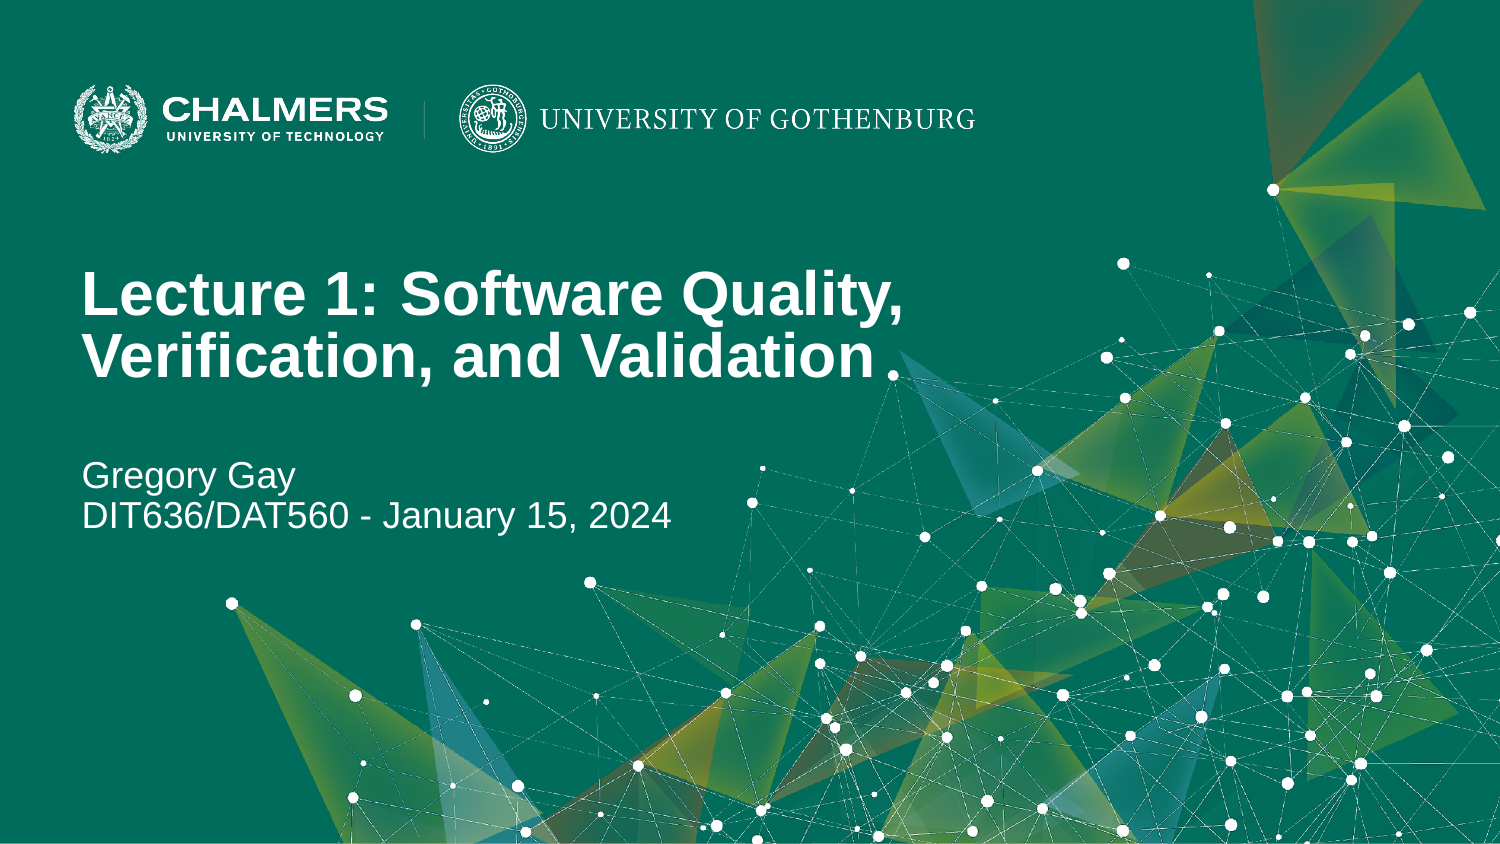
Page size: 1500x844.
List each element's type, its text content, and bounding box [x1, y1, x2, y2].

picture [17, 0, 1500, 844]
list Gregory Gay DIT636/DAT560 - January 15, 2024 [66, 448, 888, 519]
list Lecture 1: Software Quality, Verification, and Validation [66, 249, 1106, 441]
